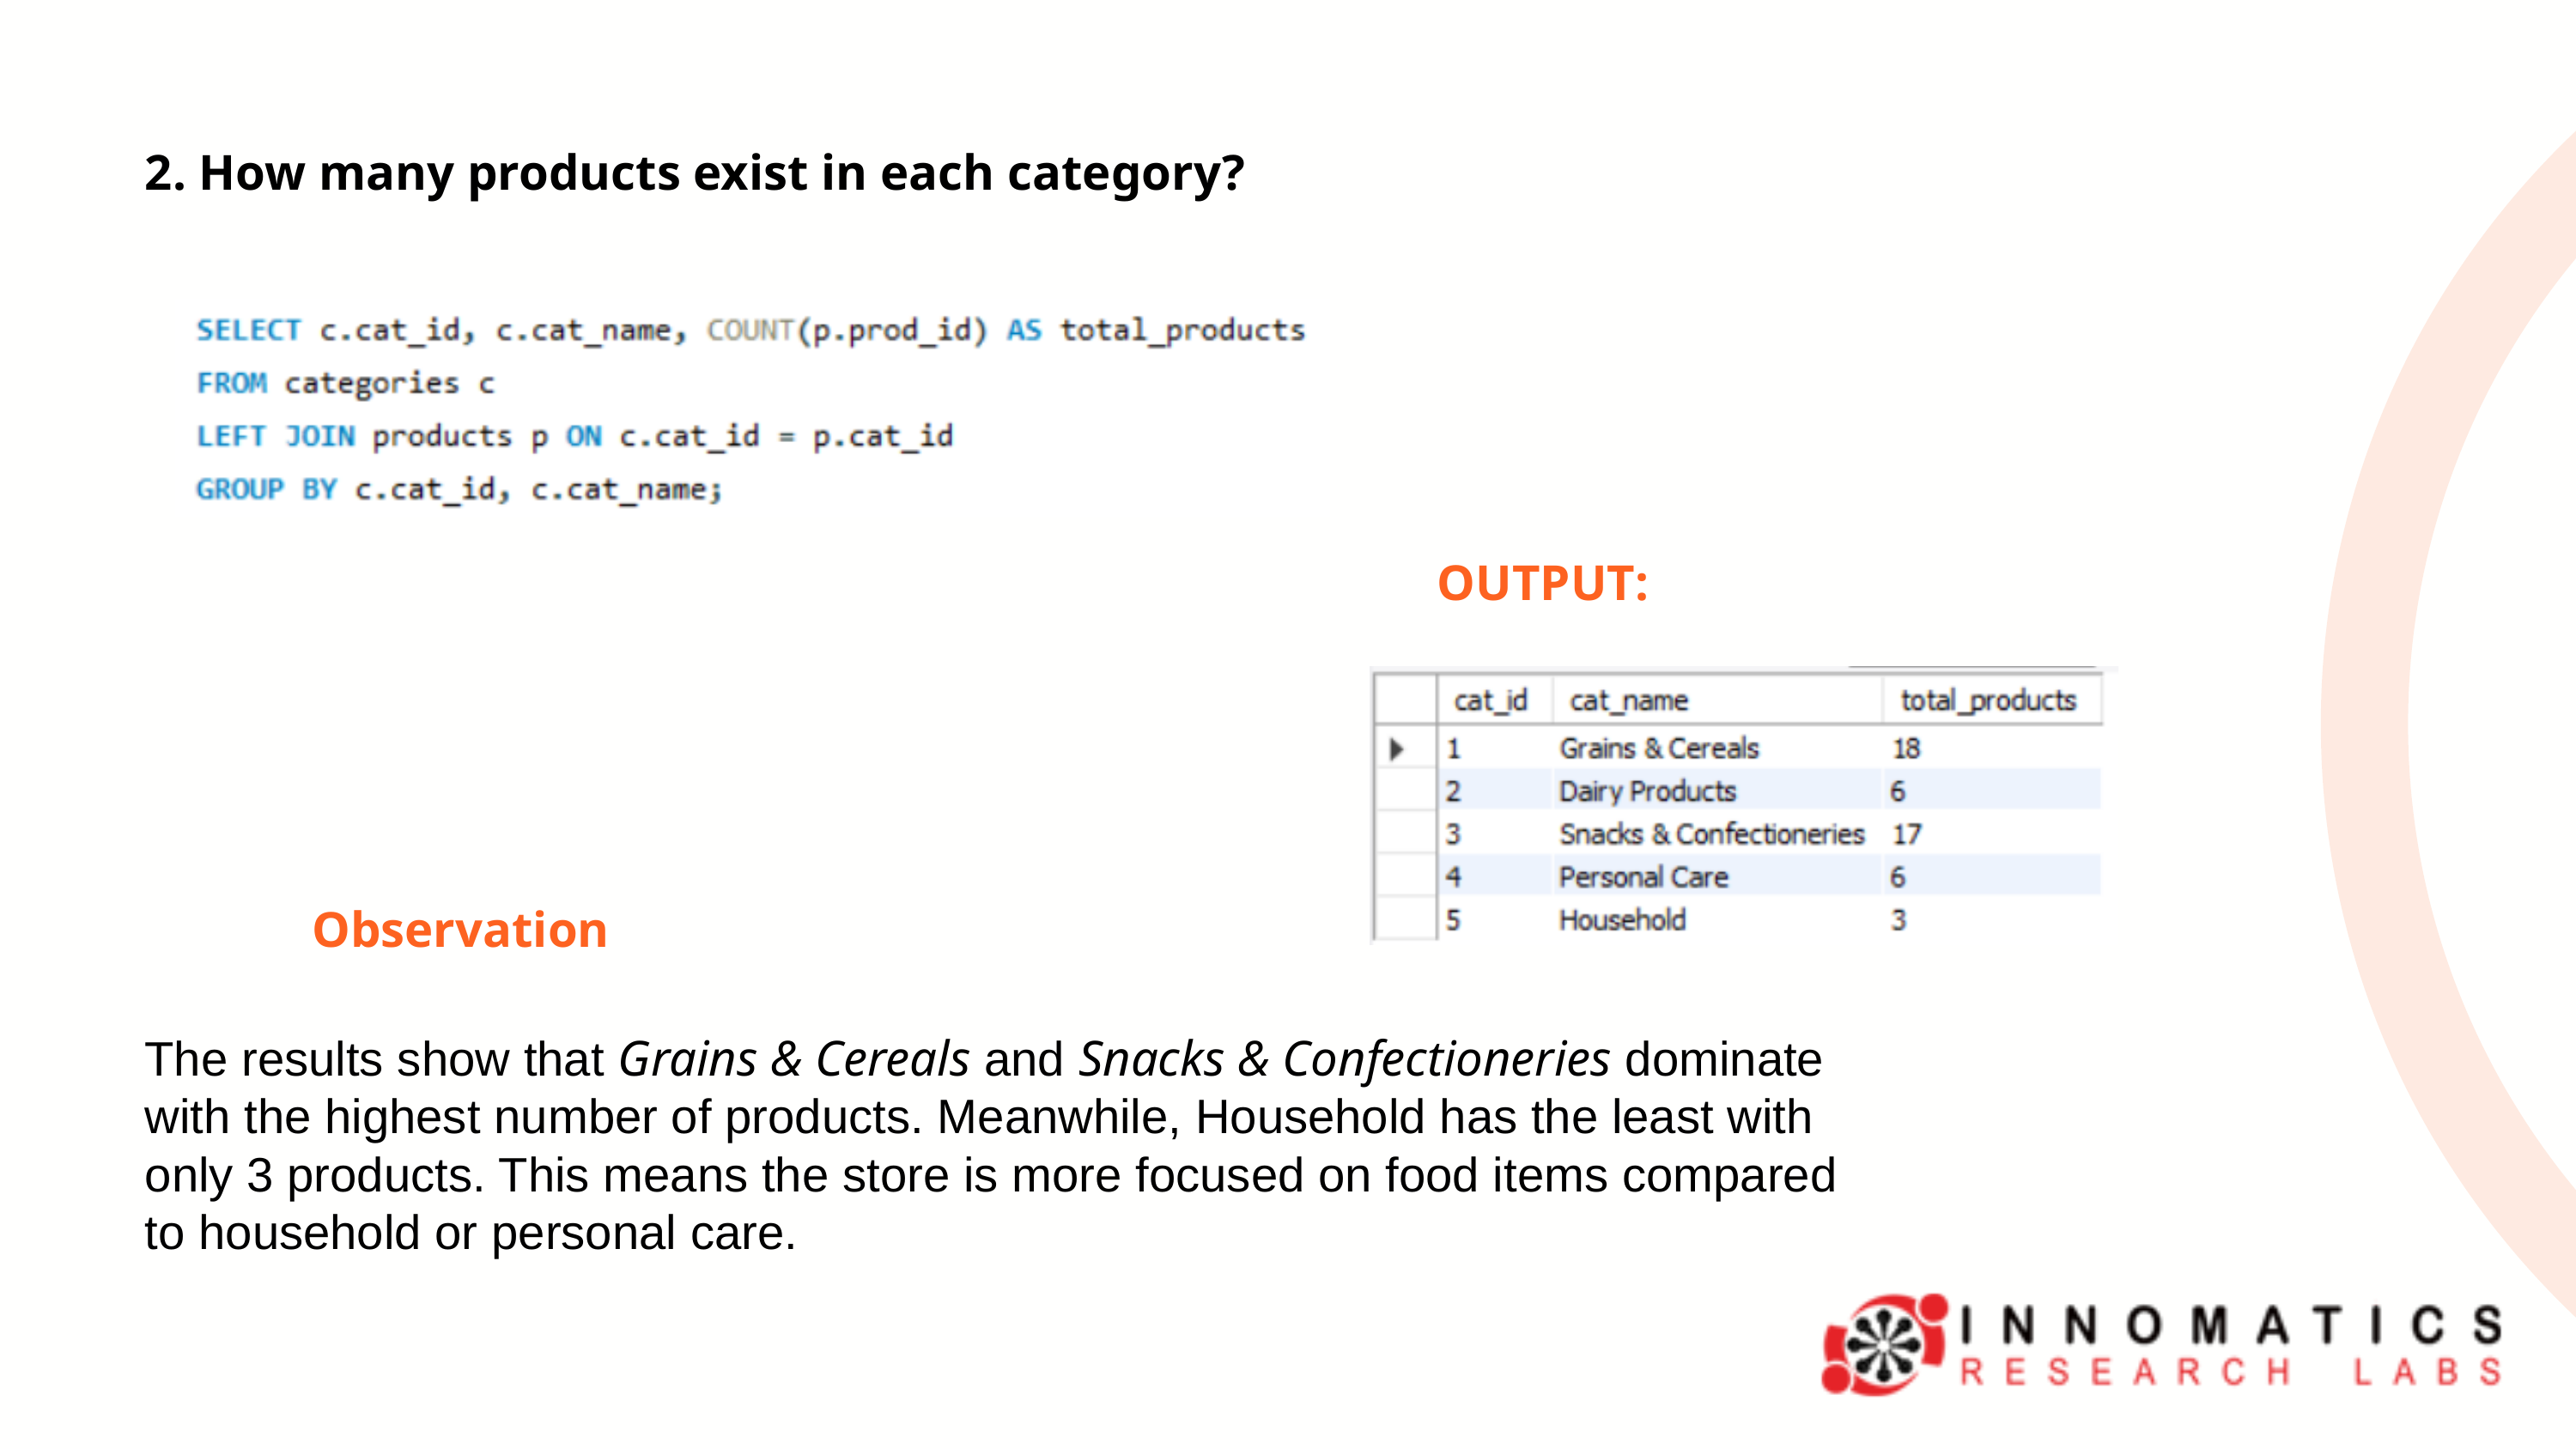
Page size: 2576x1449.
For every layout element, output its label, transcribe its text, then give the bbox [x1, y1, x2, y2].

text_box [1786, 1270, 2535, 1428]
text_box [2364, 0, 2576, 1449]
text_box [174, 298, 1331, 517]
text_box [1369, 666, 2119, 945]
text_box 2. How many products exist in each category? [144, 142, 1464, 201]
text_box The results show that Grains & Cereals and Snacks & Confectioneries dominate with the highest number of products. Meanwhile, Household has the least with only 3 products. This means the store is more focused on food items compared to household or personal care. [144, 1028, 1846, 1260]
text_box Observation [312, 899, 621, 957]
text_box OUTPUT: [1437, 551, 1685, 610]
